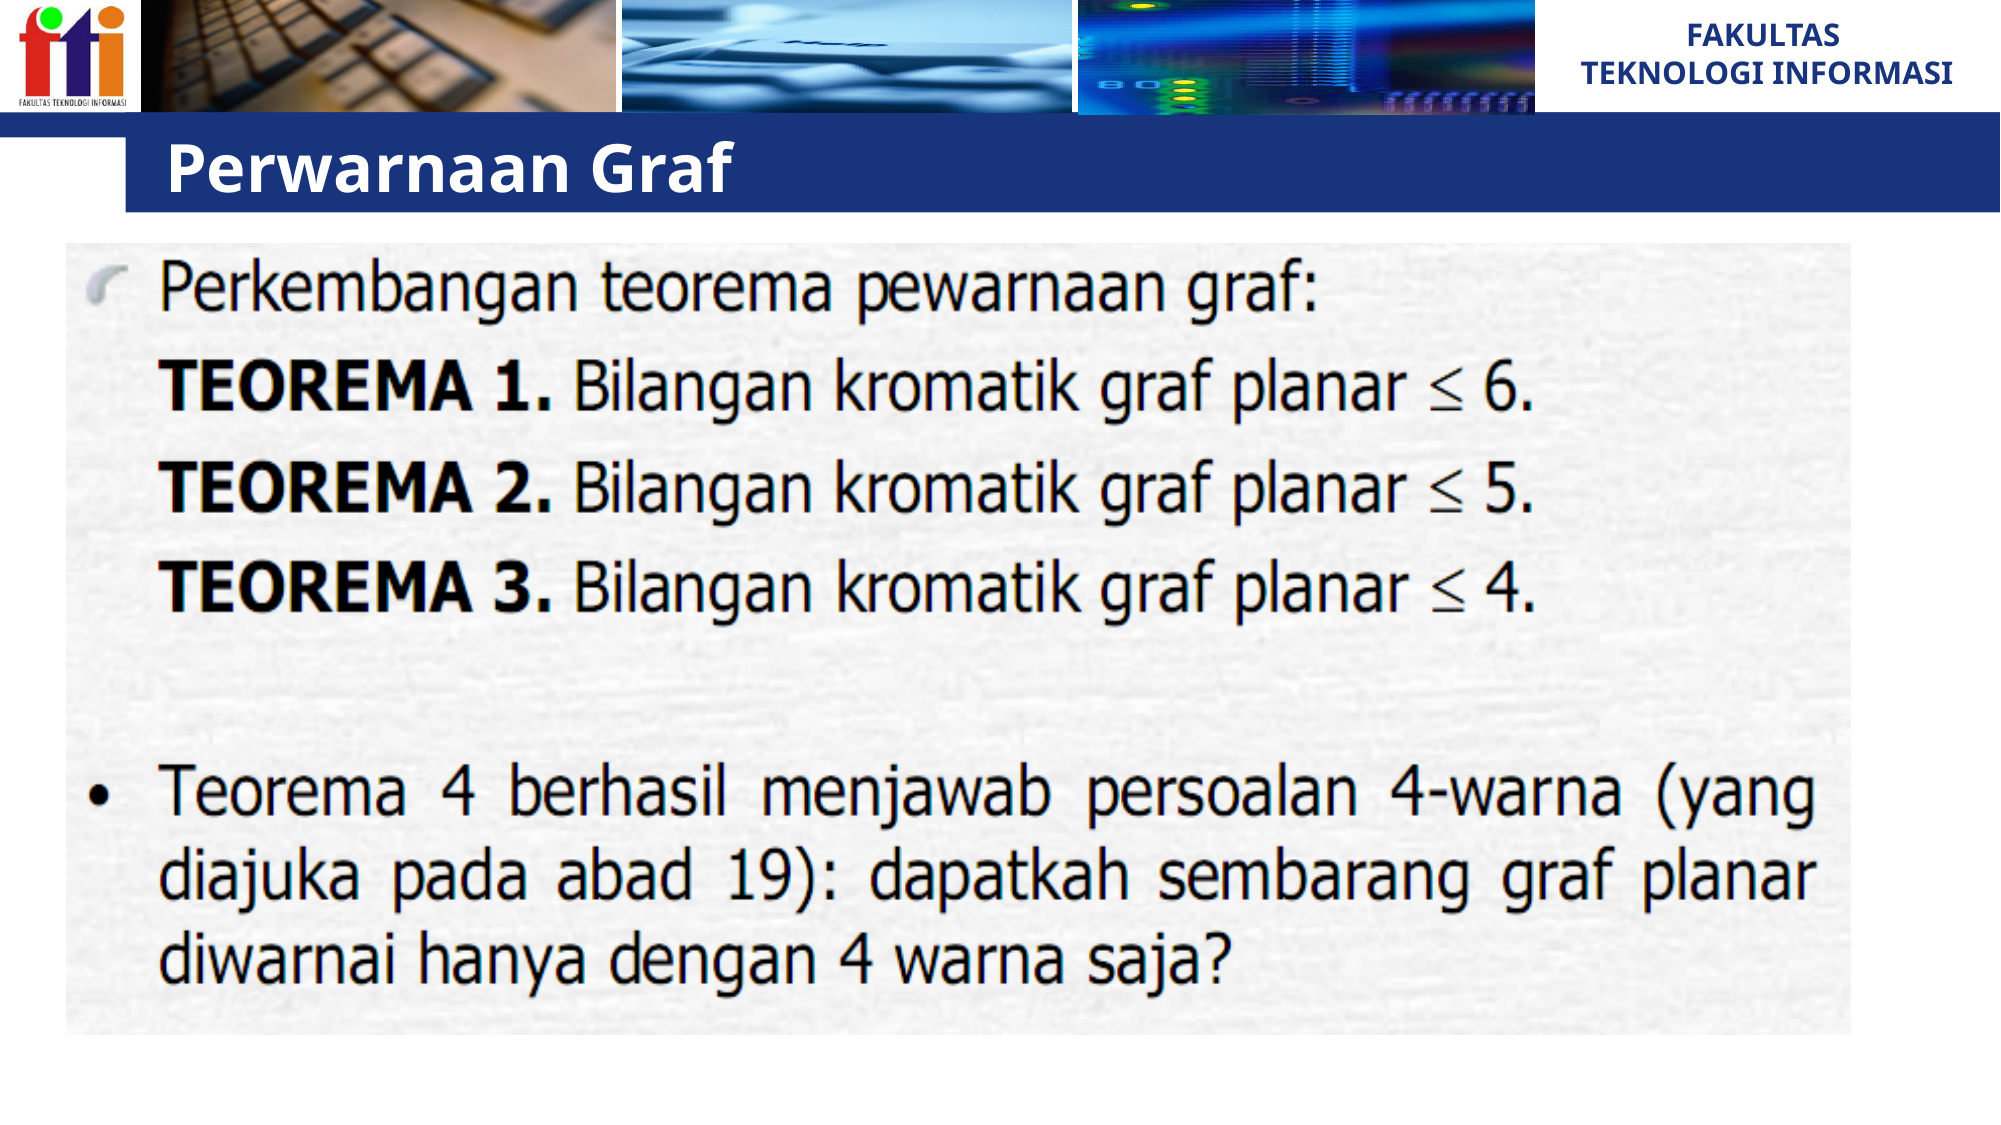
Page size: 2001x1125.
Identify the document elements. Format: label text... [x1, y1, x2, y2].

title Perwarnaan Graf [149, 119, 1934, 213]
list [66, 243, 1851, 1036]
picture [141, 0, 616, 112]
picture [622, 0, 1072, 113]
picture [19, 6, 126, 106]
picture [1078, 0, 1535, 115]
